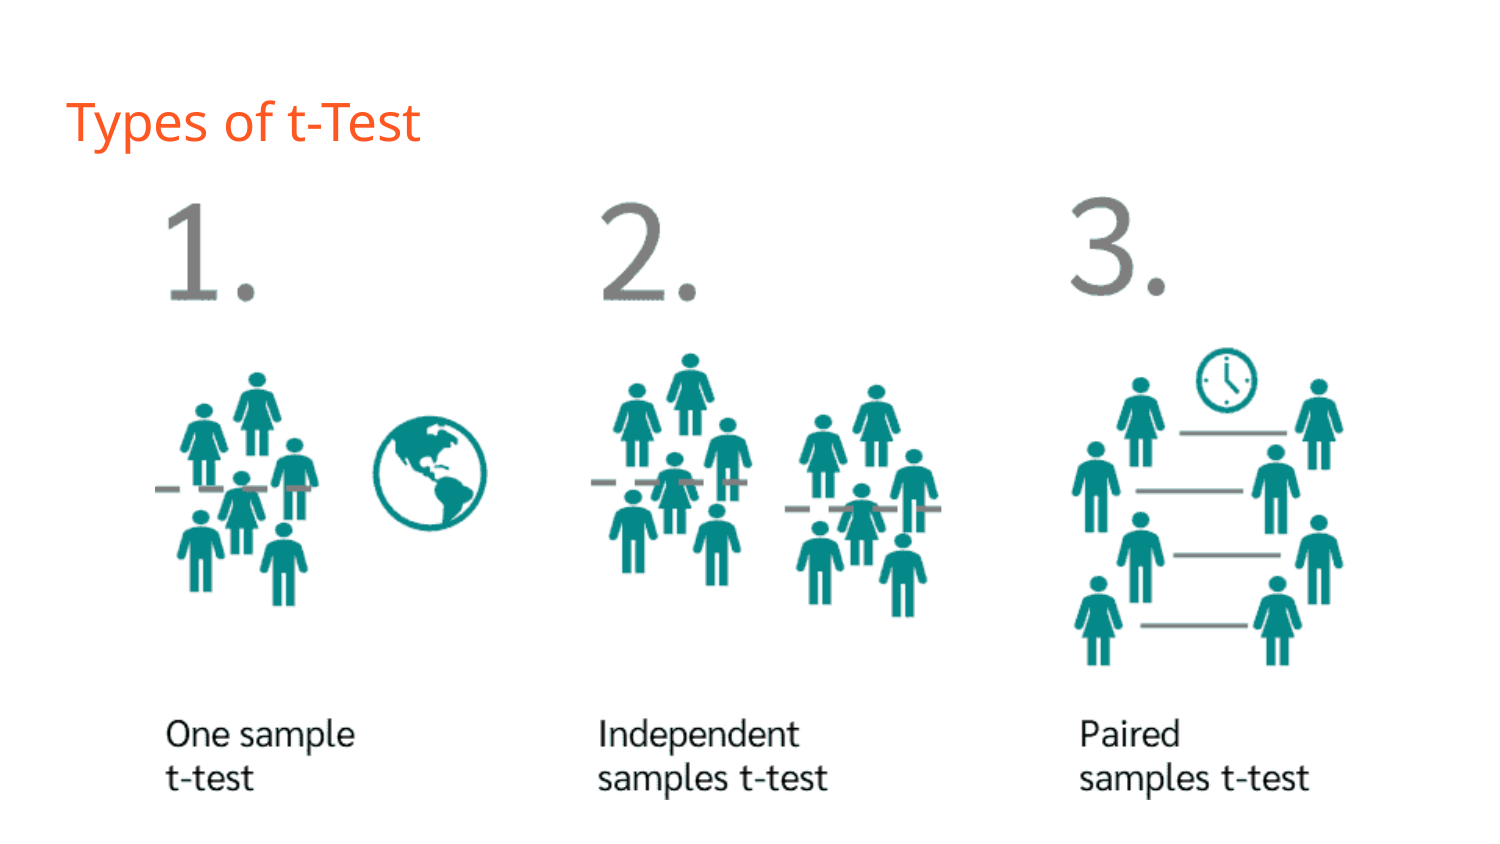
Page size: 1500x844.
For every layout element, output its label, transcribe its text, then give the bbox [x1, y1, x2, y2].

picture [155, 195, 1345, 800]
title Types of t-Test [51, 72, 1449, 167]
